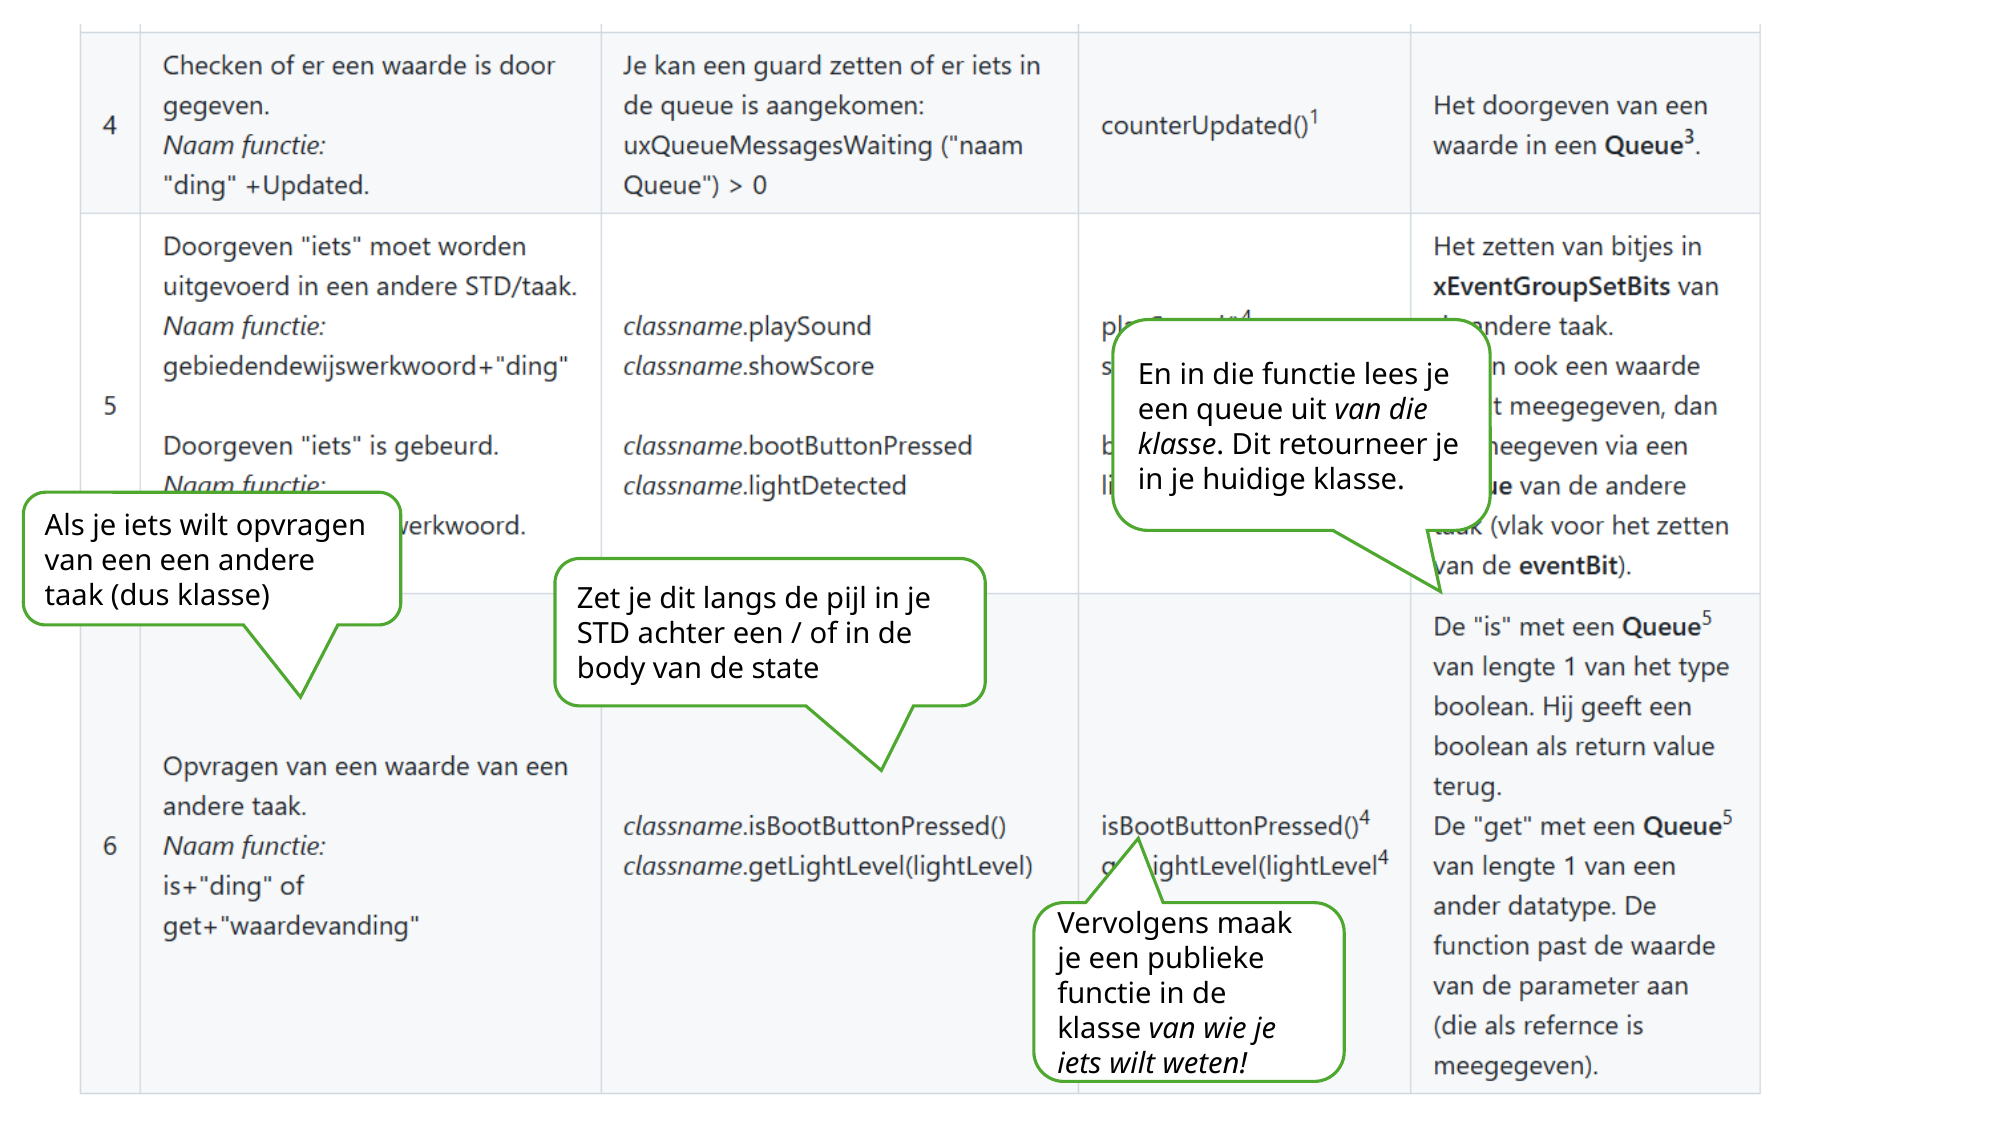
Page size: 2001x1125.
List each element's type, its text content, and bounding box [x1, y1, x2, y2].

picture [59, 23, 1773, 1105]
text_box Als je iets wilt opvragen van een een andere taak (dus klasse) [21, 490, 59, 627]
